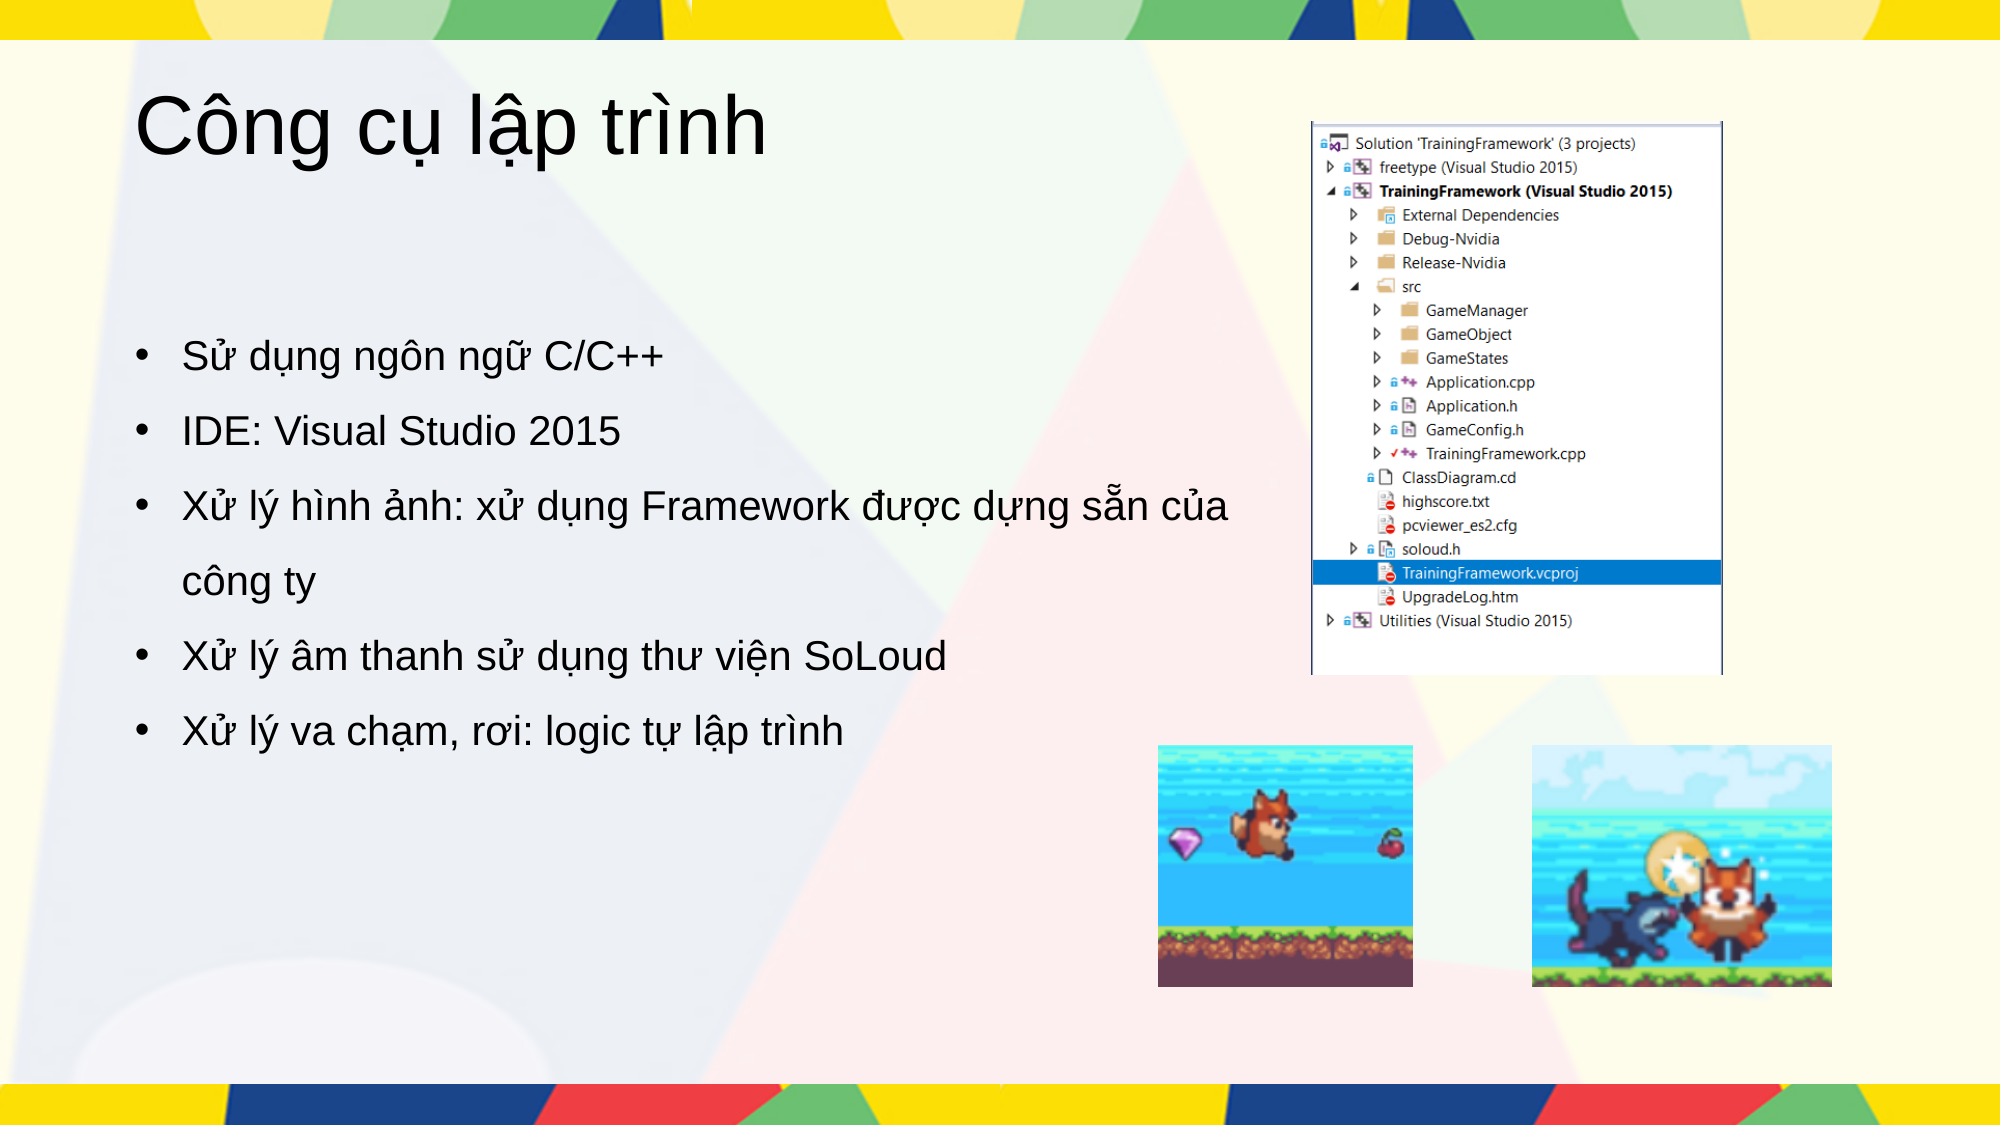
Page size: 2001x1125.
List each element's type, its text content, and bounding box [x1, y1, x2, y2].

picture [1532, 744, 1832, 987]
picture [0, 0, 2000, 40]
text_box Công cụ lập trình [120, 63, 1000, 179]
picture [0, 1084, 2000, 1125]
picture [1158, 744, 1413, 987]
text_box Sử dụng ngôn ngữ C/C++ IDE: Visual Studio 2015 Xử lý hình ảnh: xử dụng Framework được dựng sẵn của công ty Xử lý âm thanh sử dụng thư viện SoLoud Xử lý va chạm, rơi: logic tự lập trình [120, 296, 1254, 837]
picture [1311, 121, 1724, 676]
